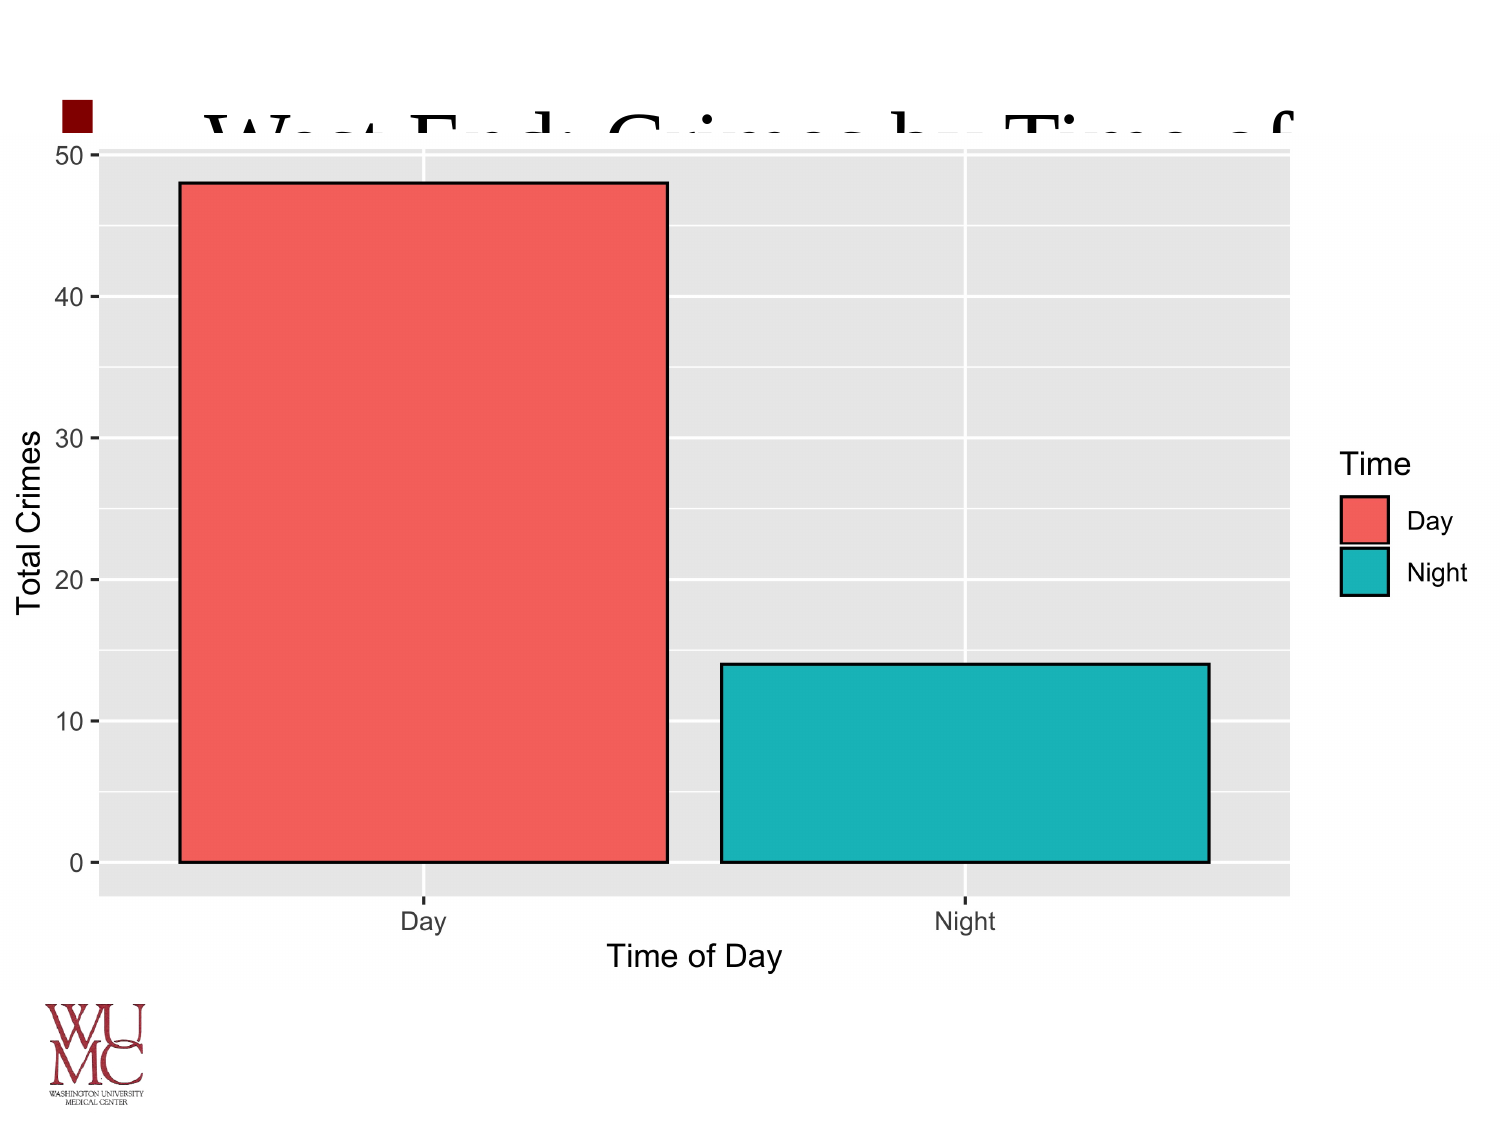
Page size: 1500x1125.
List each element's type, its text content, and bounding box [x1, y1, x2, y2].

title West End: Crimes by Time of Day [112, 99, 1388, 131]
picture [0, 133, 1500, 990]
picture [41, 996, 156, 1113]
